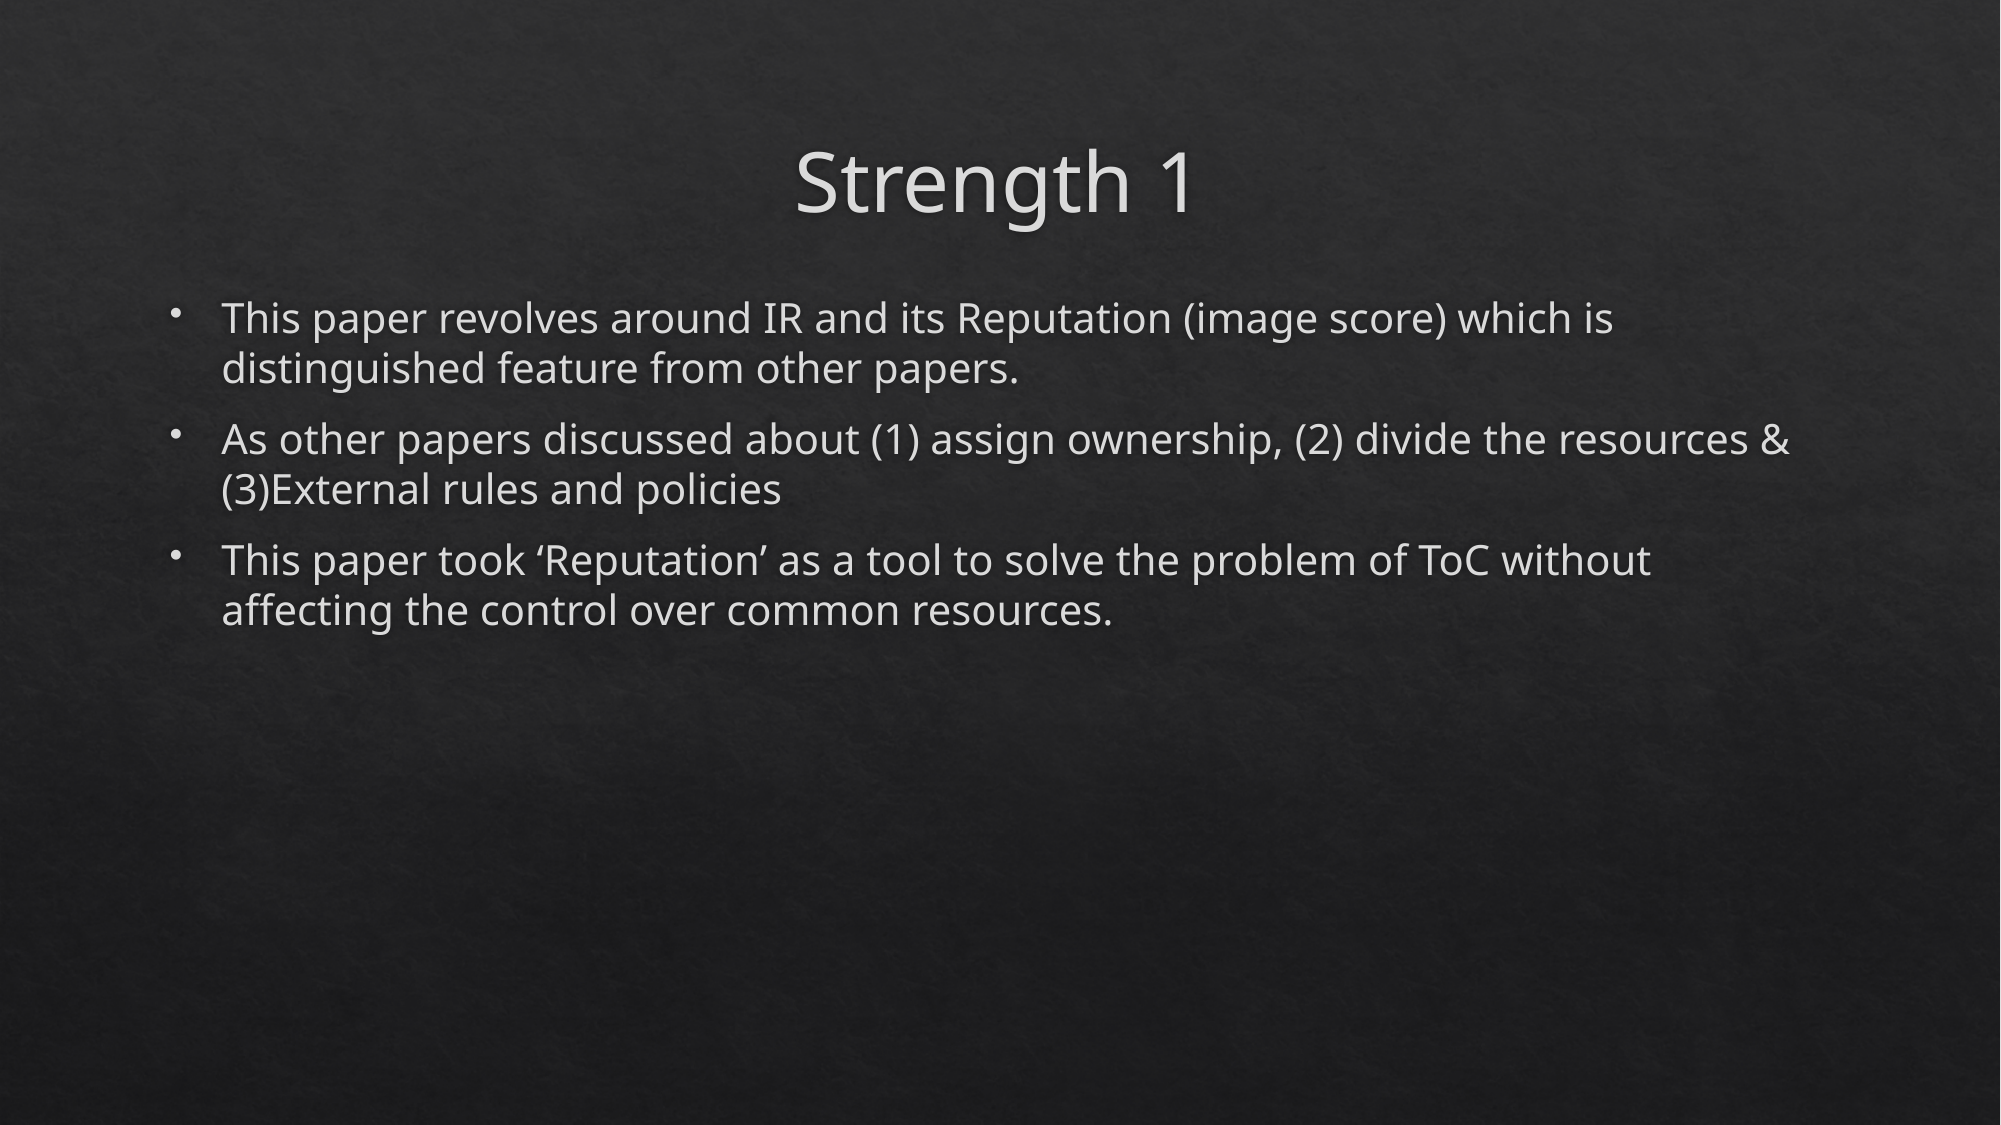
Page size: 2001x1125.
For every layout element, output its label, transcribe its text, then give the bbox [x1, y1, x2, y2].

title Strength 1 [149, 99, 1849, 260]
list This paper revolves around IR and its Reputation (image score) which is distinguished feature from other papers. As other papers discussed about (1) assign ownership, (2) divide the resources & (3)External rules and policies This paper took ‘Reputation’ as a tool to solve the problem of ToC without affecting the control over common resources. [149, 284, 1849, 950]
